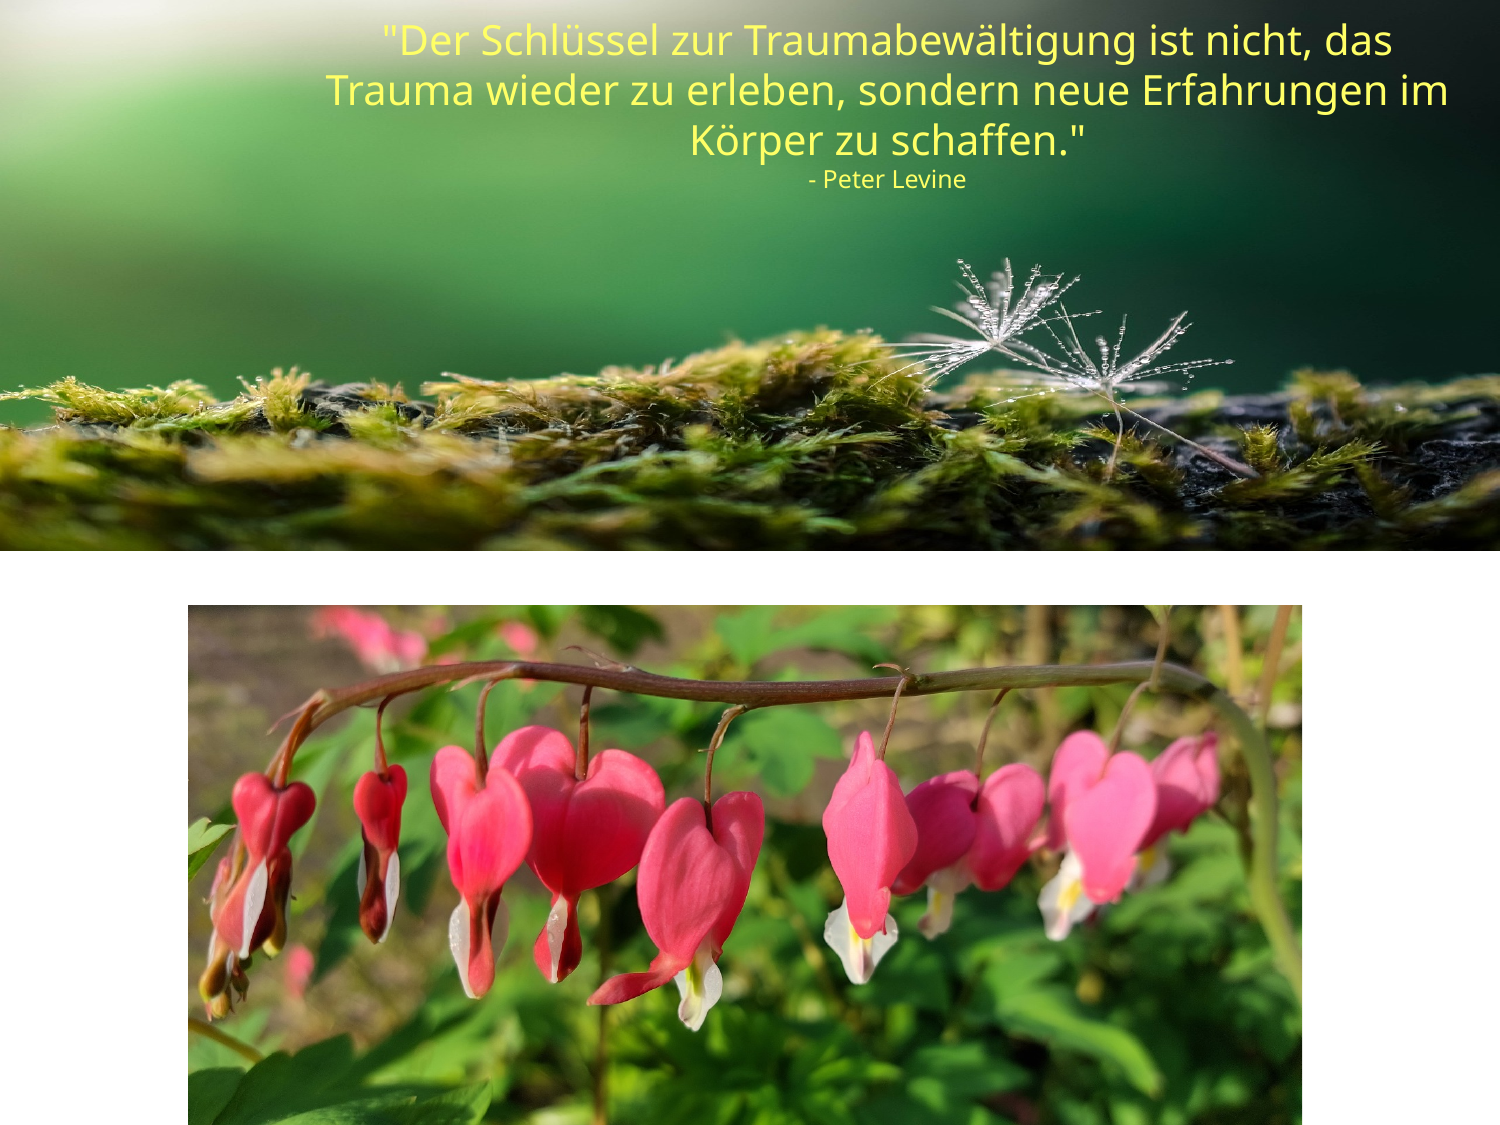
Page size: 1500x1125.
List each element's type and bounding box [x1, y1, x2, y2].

picture [0, 0, 1500, 551]
picture [187, 605, 1303, 1125]
